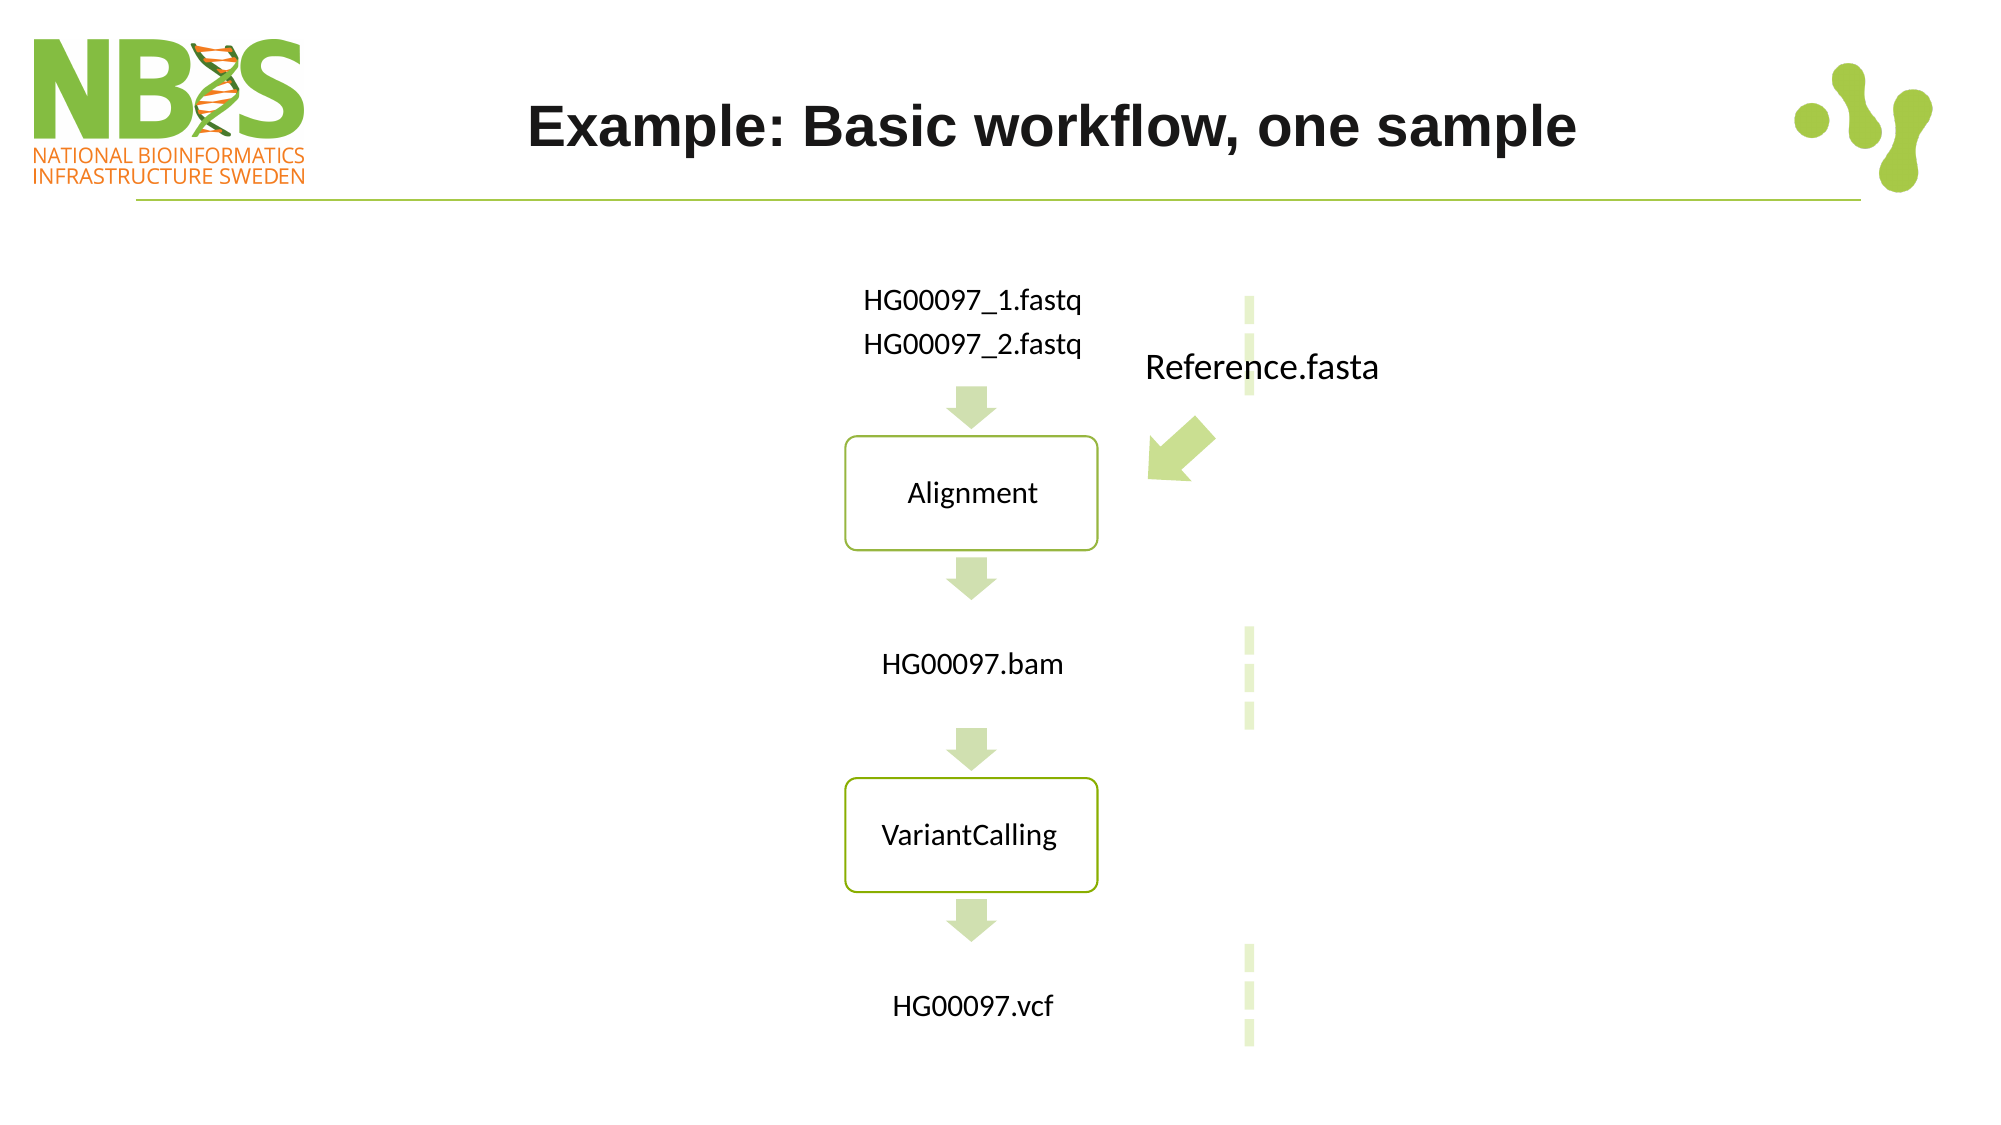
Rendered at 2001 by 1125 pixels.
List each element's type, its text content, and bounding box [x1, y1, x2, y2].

title Example: Basic workflow, one sample [404, 59, 1703, 197]
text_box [589, 265, 1353, 1064]
picture [34, 39, 304, 184]
picture [1790, 59, 1935, 196]
text_box Reference.fasta [1353, 334, 1429, 395]
